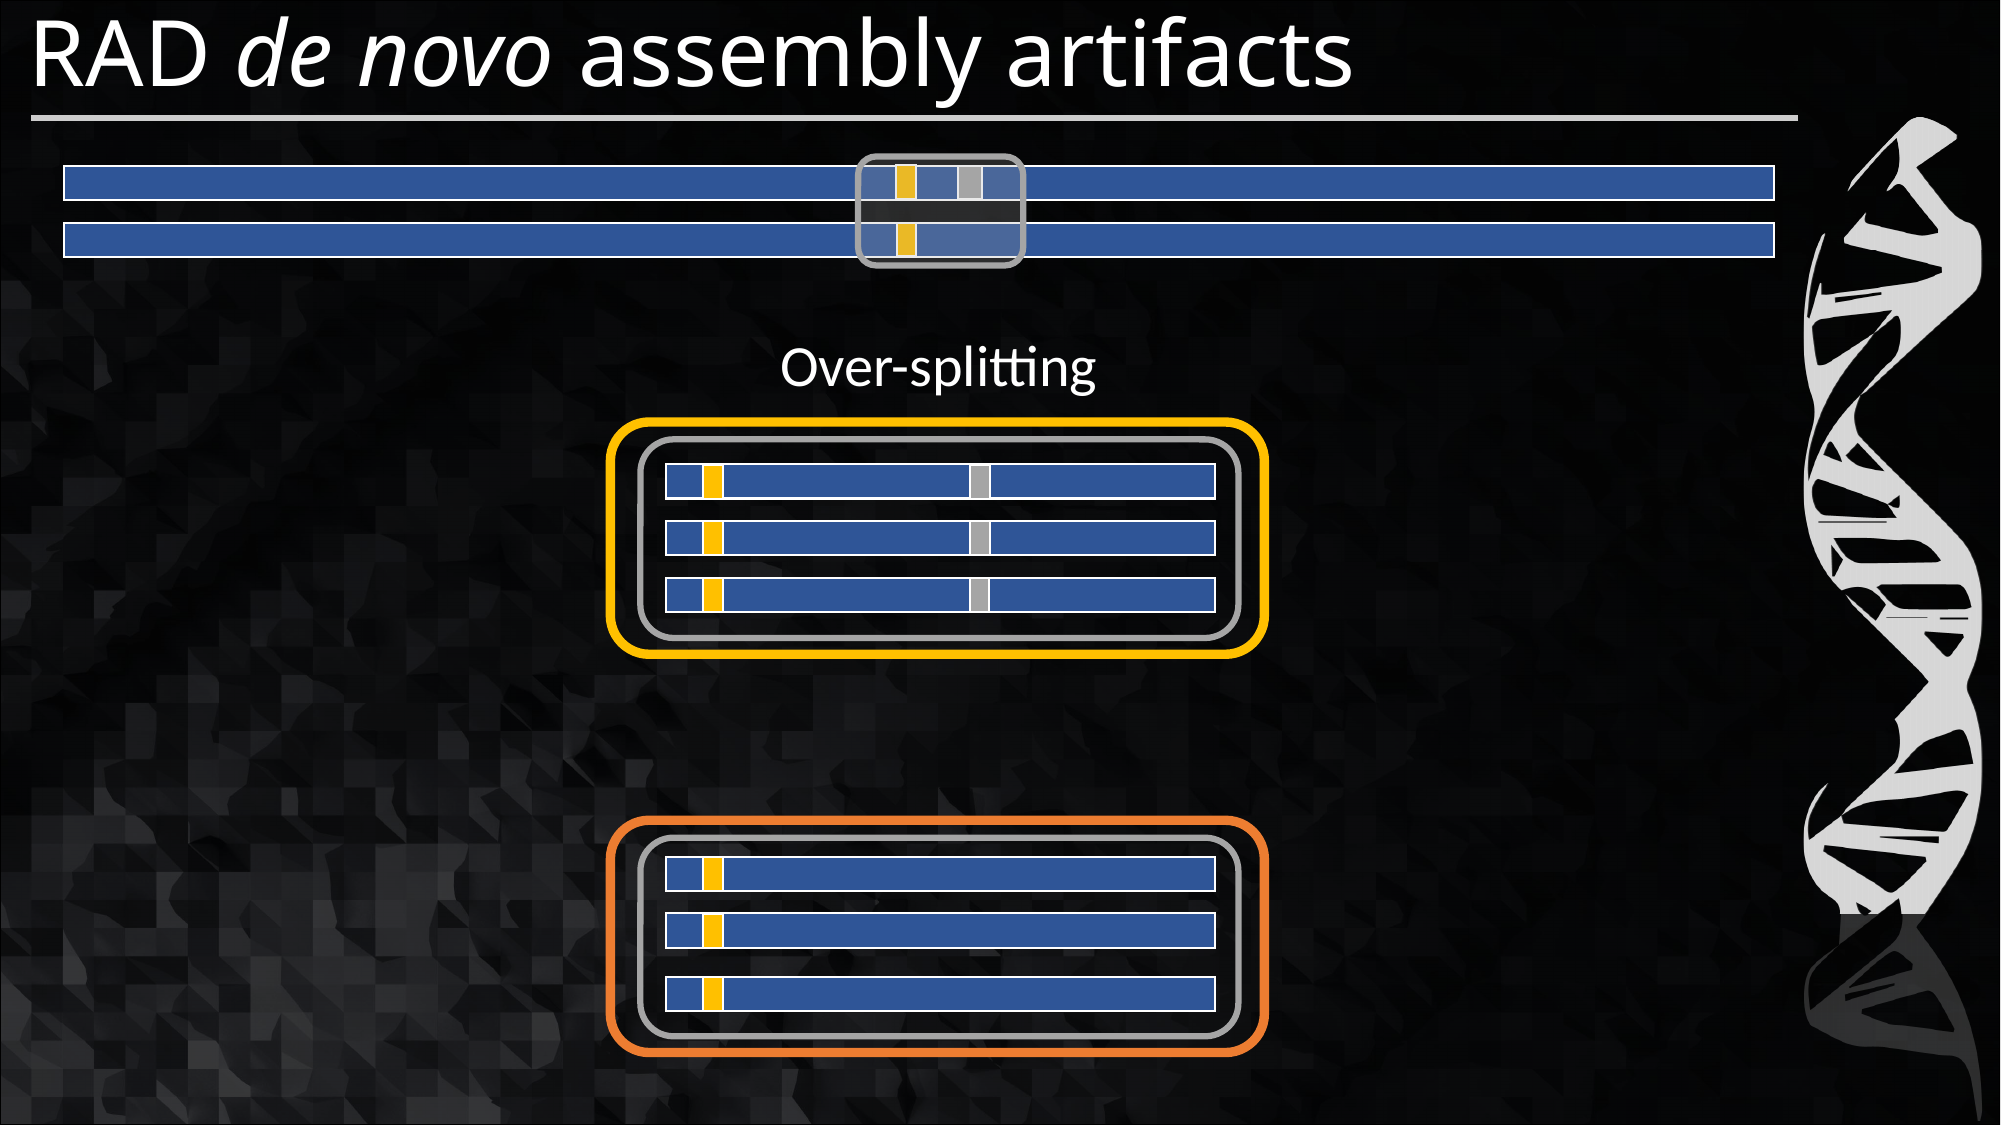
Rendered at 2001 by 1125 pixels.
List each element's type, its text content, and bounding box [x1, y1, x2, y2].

text_box [857, 155, 1025, 267]
picture [1, 1, 1999, 1124]
text_box [609, 819, 1266, 1054]
title RAD de novo assembly artifacts [13, 0, 1659, 218]
text_box [1023, 165, 1775, 201]
text_box Over-splitting [654, 320, 1223, 406]
text_box [609, 420, 1266, 656]
text_box [1022, 222, 1775, 258]
text_box [63, 165, 859, 201]
text_box [63, 222, 859, 258]
